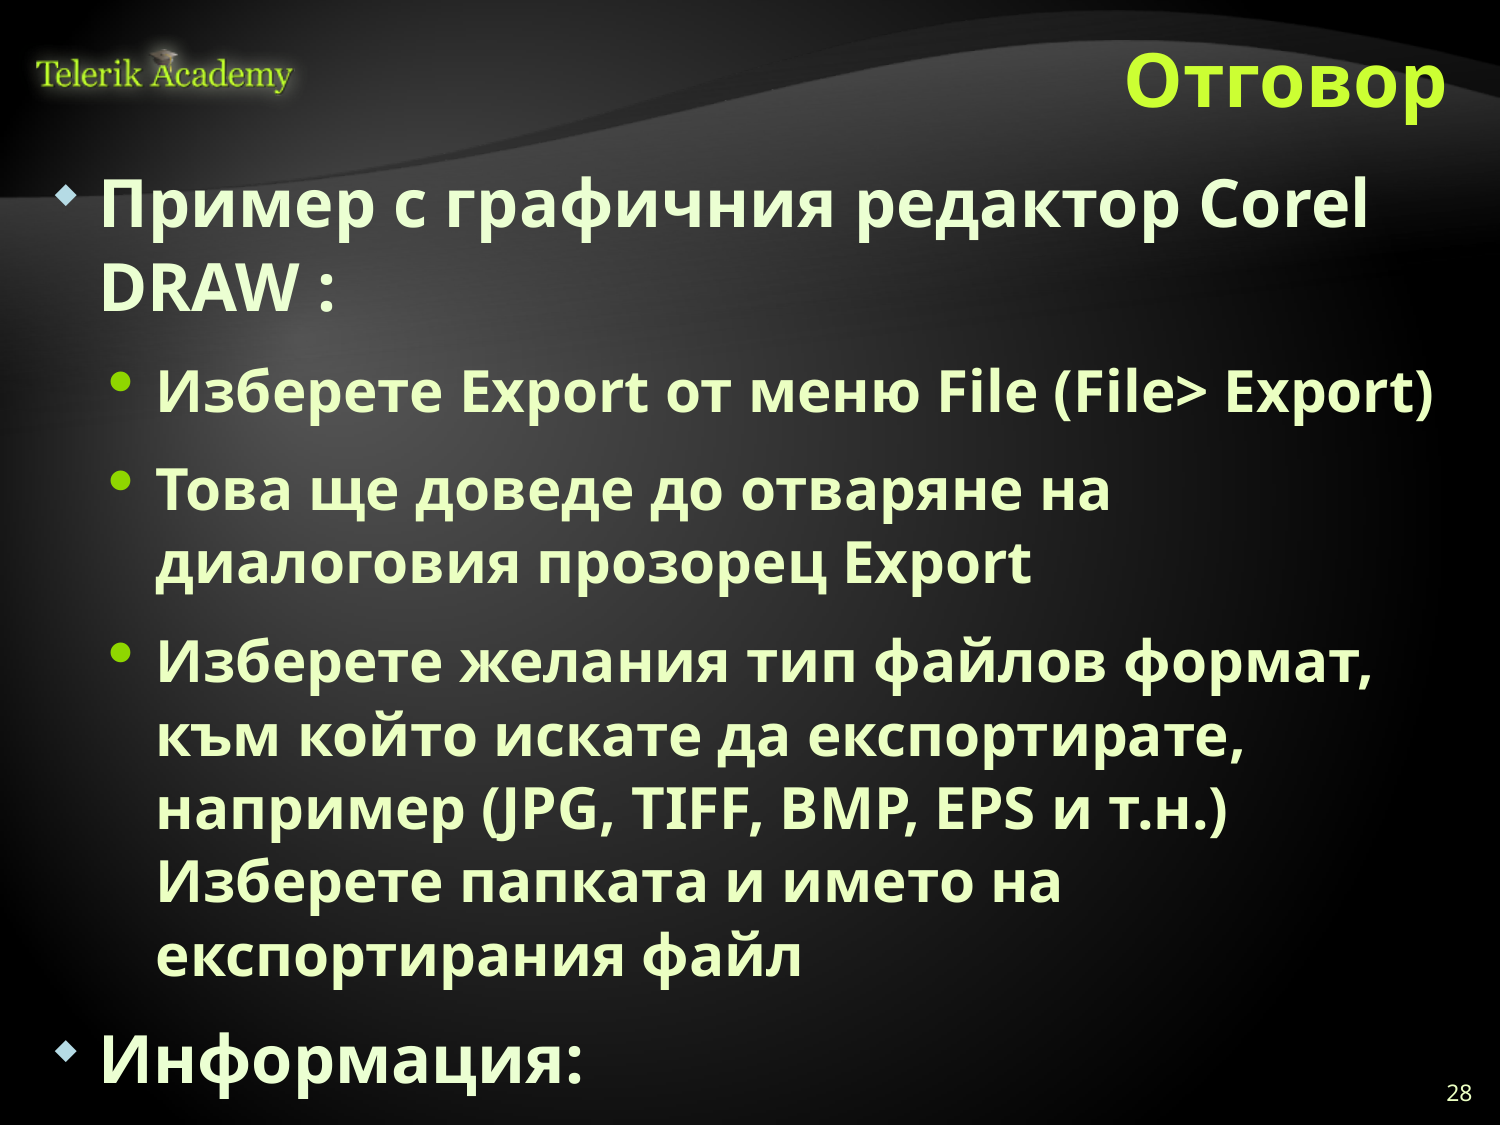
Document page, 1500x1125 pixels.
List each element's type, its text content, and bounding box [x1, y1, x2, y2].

list Пример с графичния редактор Corel DRAW : Изберете Export от меню File (File> Export) Това ще доведе до отваряне на диалоговия прозорец Export Изберете желания тип файлов формат, към който искате да експортирате, например (JPG, TIFF, BMP, EPS и т.н.) Изберете папката и името на експортирания файл Информация: http://coreldraw.com/wikis/howto/how-to-export-from-coreldraw.aspx [37, 149, 1463, 1100]
slide_number 28 [1412, 1074, 1488, 1113]
picture [0, 0, 1500, 1125]
title Отговор [300, 12, 1463, 149]
